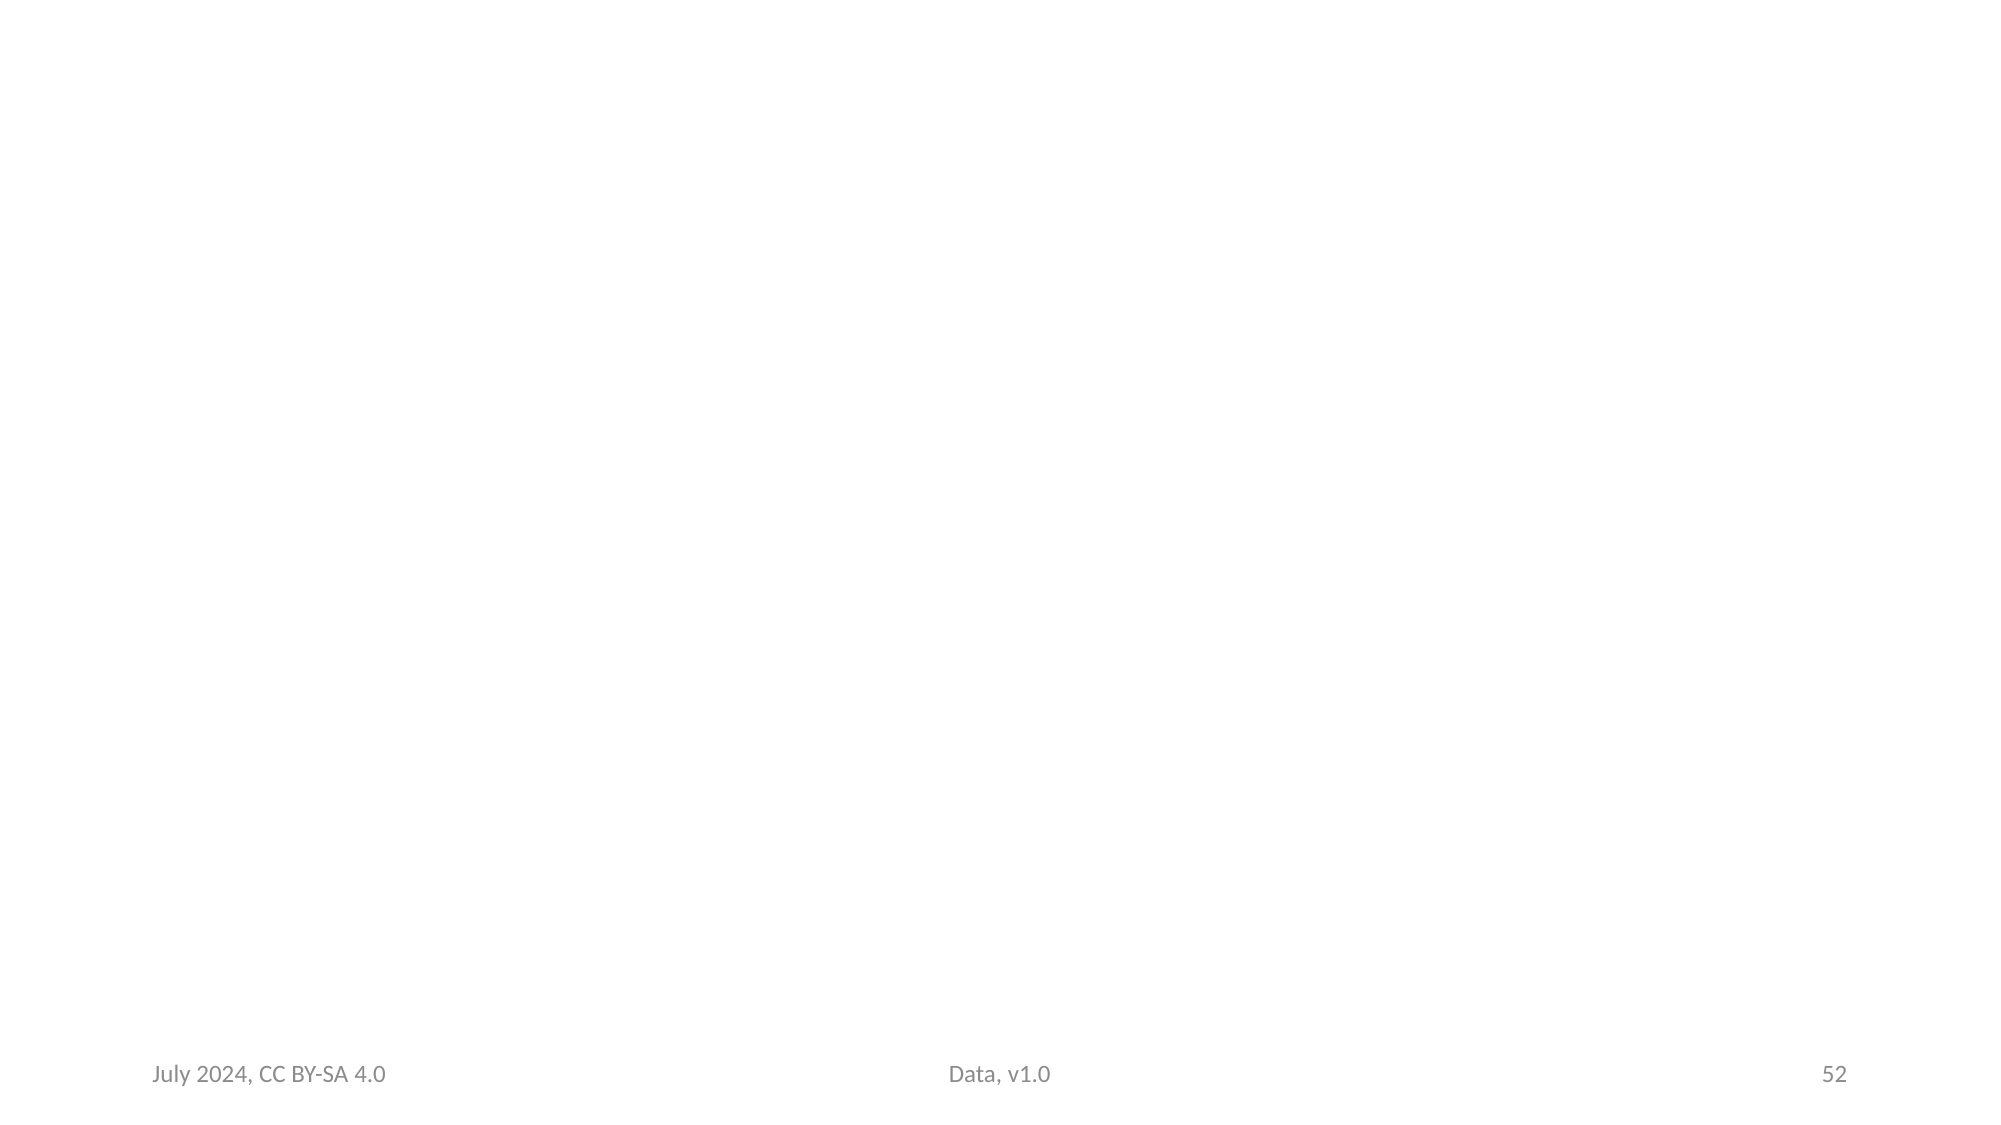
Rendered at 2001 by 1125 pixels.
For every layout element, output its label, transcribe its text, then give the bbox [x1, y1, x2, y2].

slide_number 52 [1412, 1042, 1863, 1103]
footer Data, v1.0 [662, 1042, 1338, 1103]
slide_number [137, 1042, 588, 1103]
